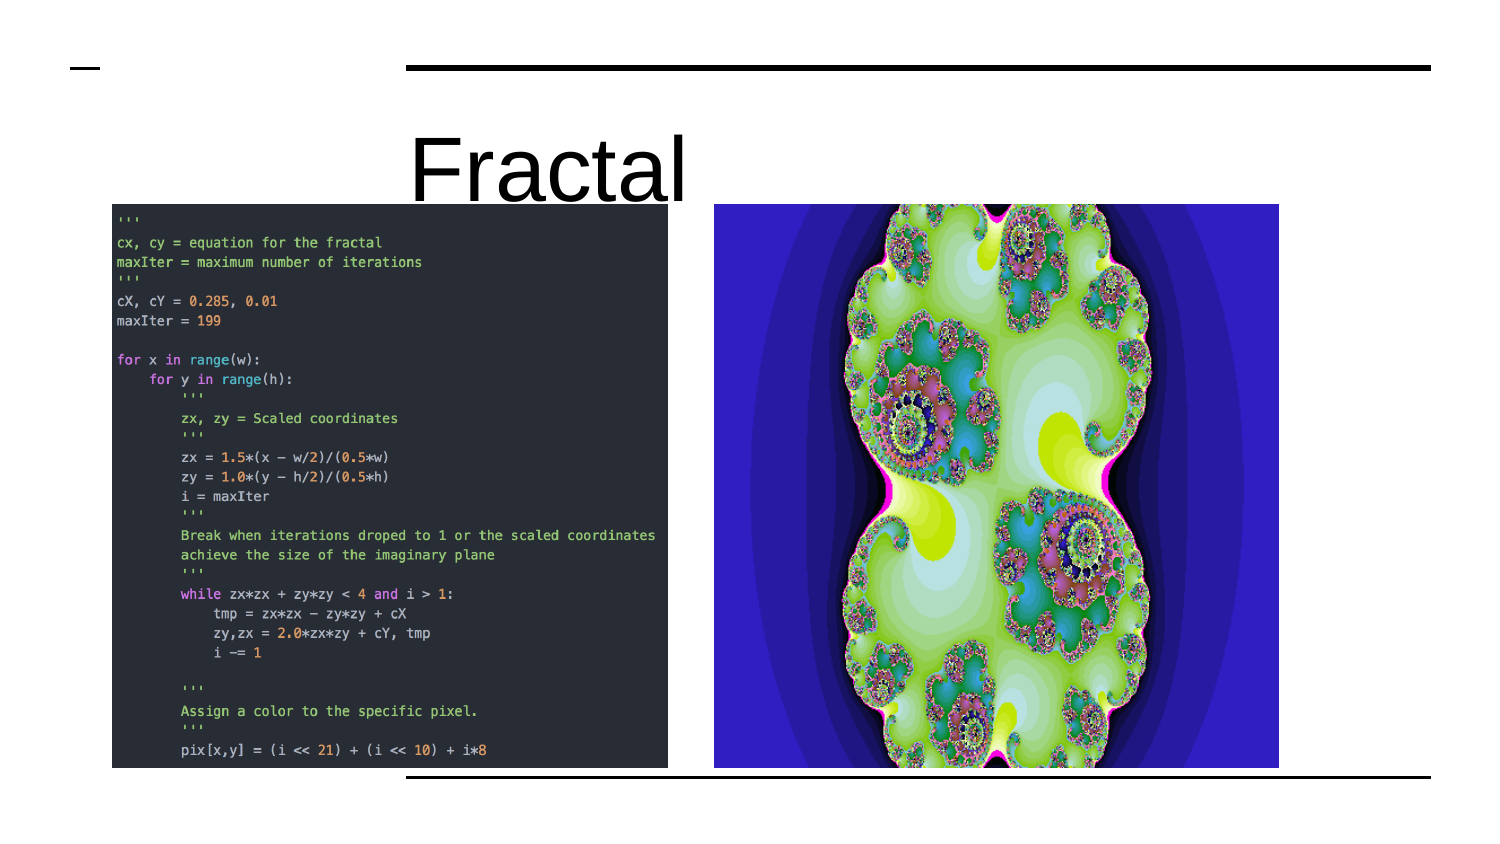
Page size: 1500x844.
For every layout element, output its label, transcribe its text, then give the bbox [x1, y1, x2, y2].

picture [112, 204, 669, 769]
picture [714, 204, 1279, 769]
title Fractal [393, 94, 1431, 199]
